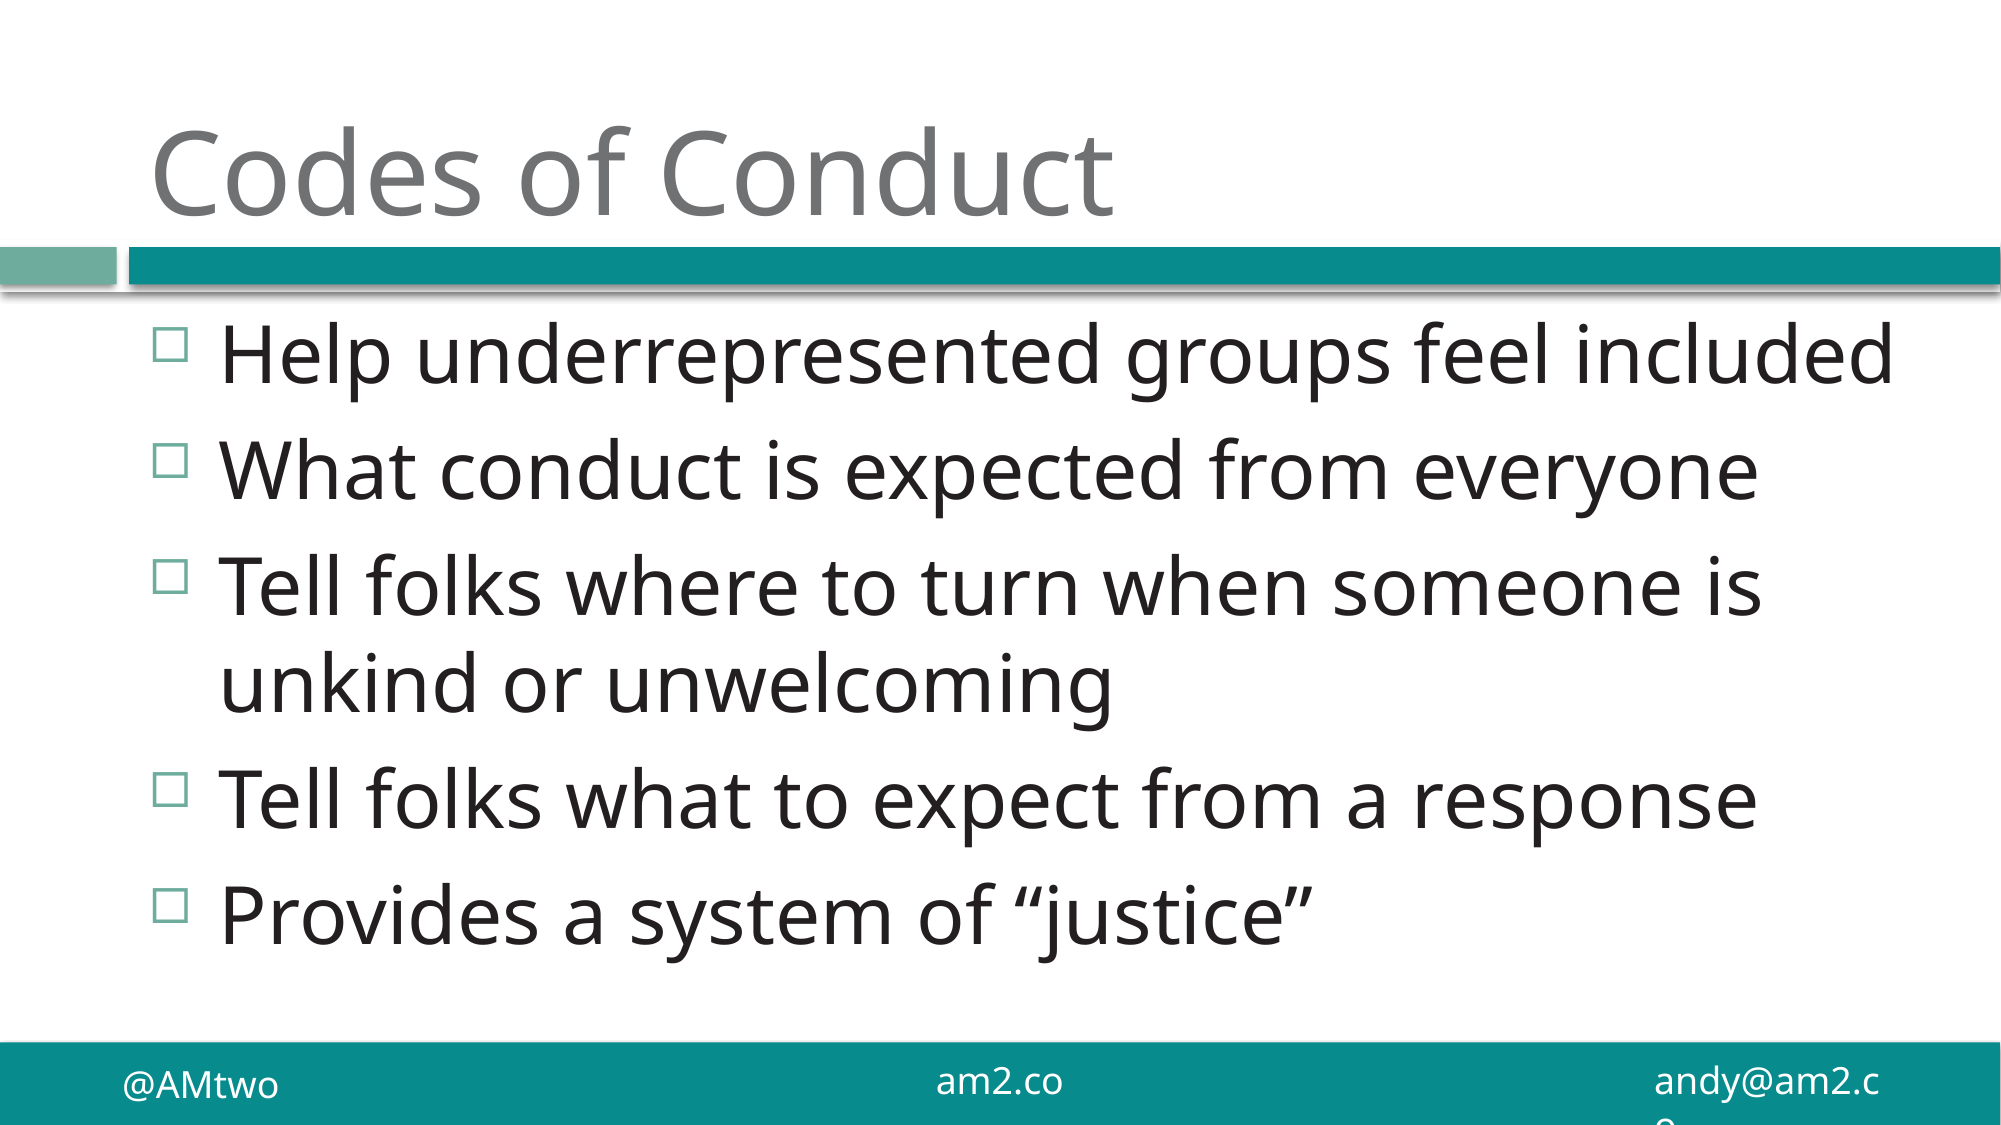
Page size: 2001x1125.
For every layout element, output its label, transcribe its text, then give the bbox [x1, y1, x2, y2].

list Help underrepresented groups feel included What conduct is expected from everyone Tell folks where to turn when someone is unkind or unwelcoming Tell folks what to expect from a response Provides a system of “justice” [133, 295, 1918, 1028]
title Codes of Conduct [133, 25, 1917, 246]
